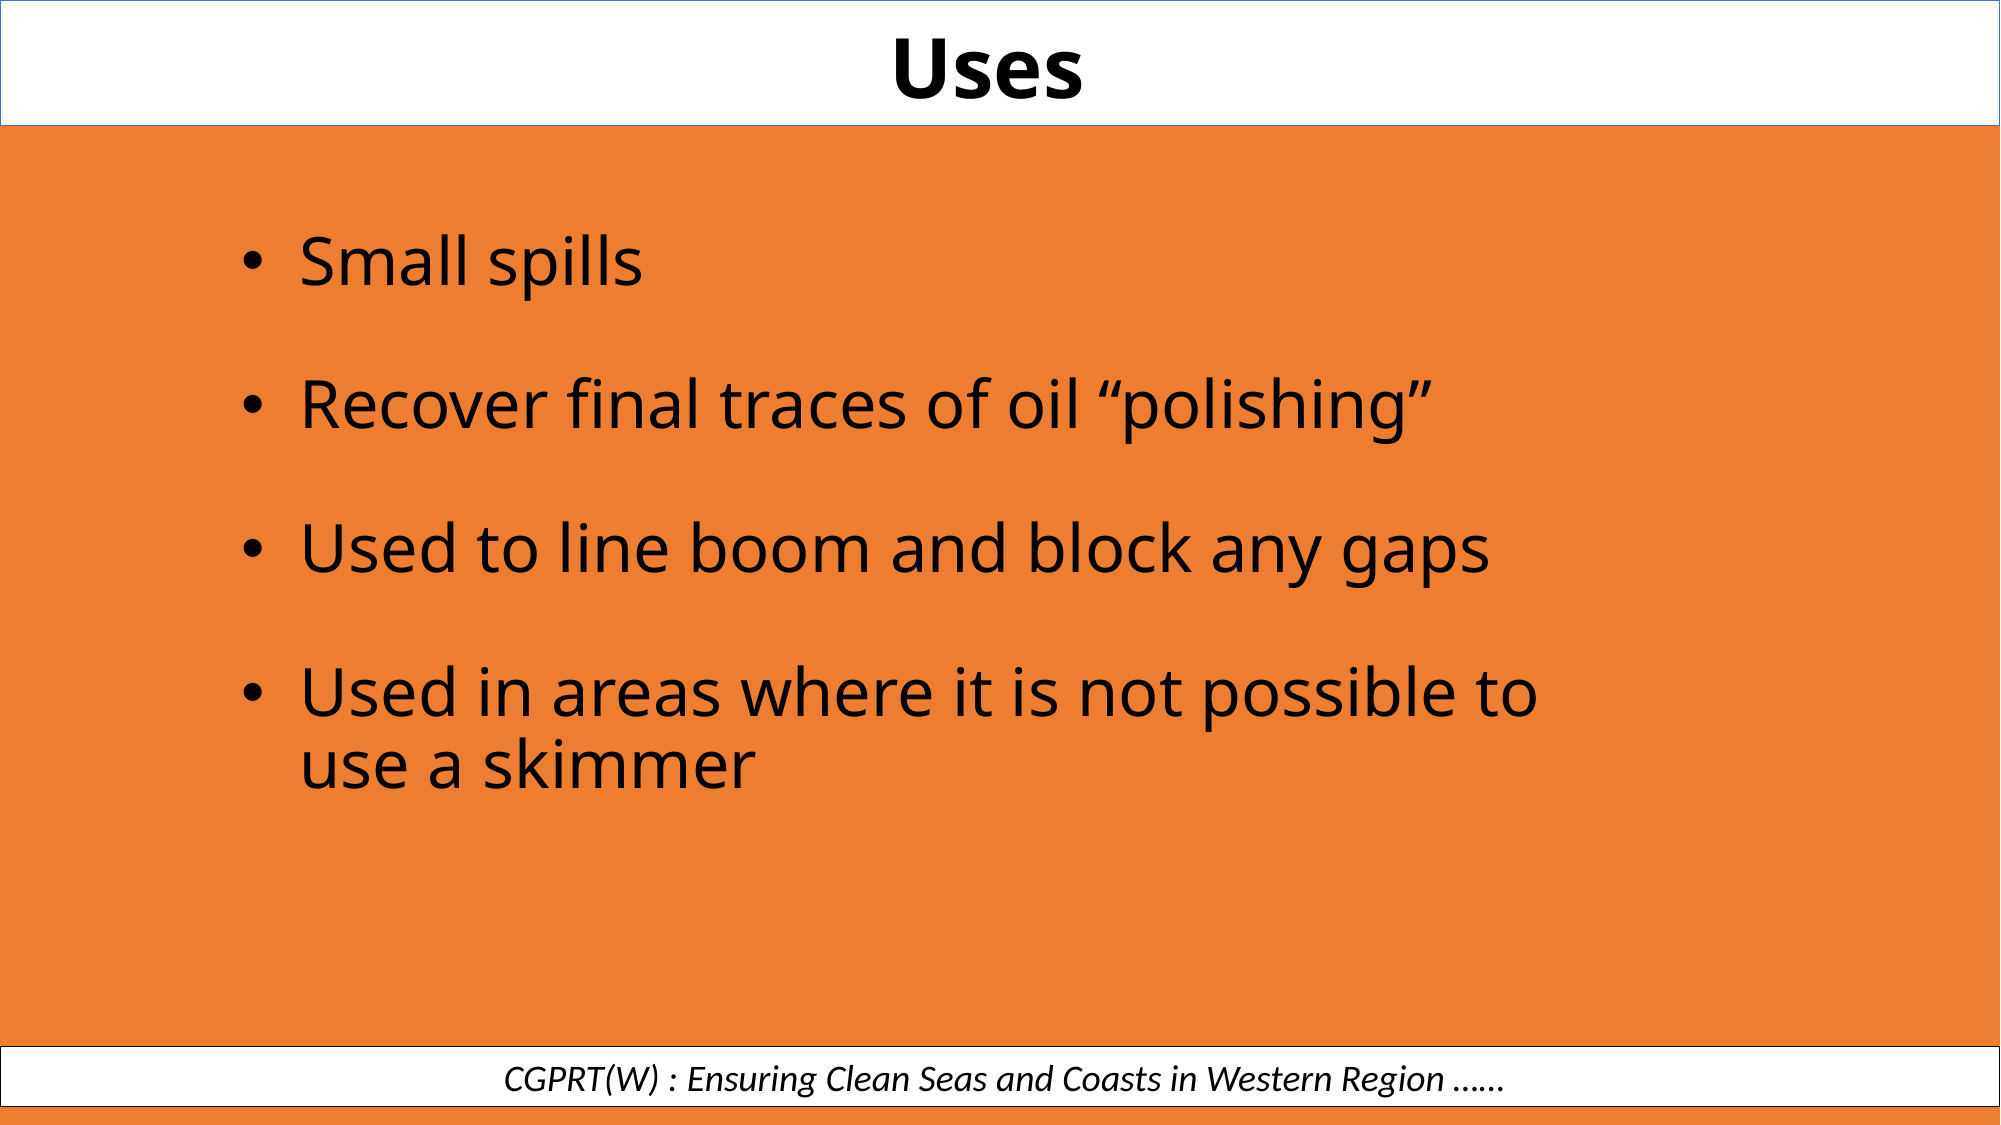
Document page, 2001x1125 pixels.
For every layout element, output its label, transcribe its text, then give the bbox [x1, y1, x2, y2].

text_box Small spills Recover final traces of oil “polishing” Used to line boom and block any gaps Used in areas where it is not possible to use a skimmer [226, 220, 1577, 1107]
text_box [0, 0, 2000, 126]
text_box CGPRT(W) : Ensuring Clean Seas and Coasts in Western Region …… [1577, 1046, 2000, 1107]
text_box Uses [53, 19, 1922, 112]
text_box CGPRT(W) : Ensuring Clean Seas and Coasts in Western Region …… [0, 1046, 226, 1107]
